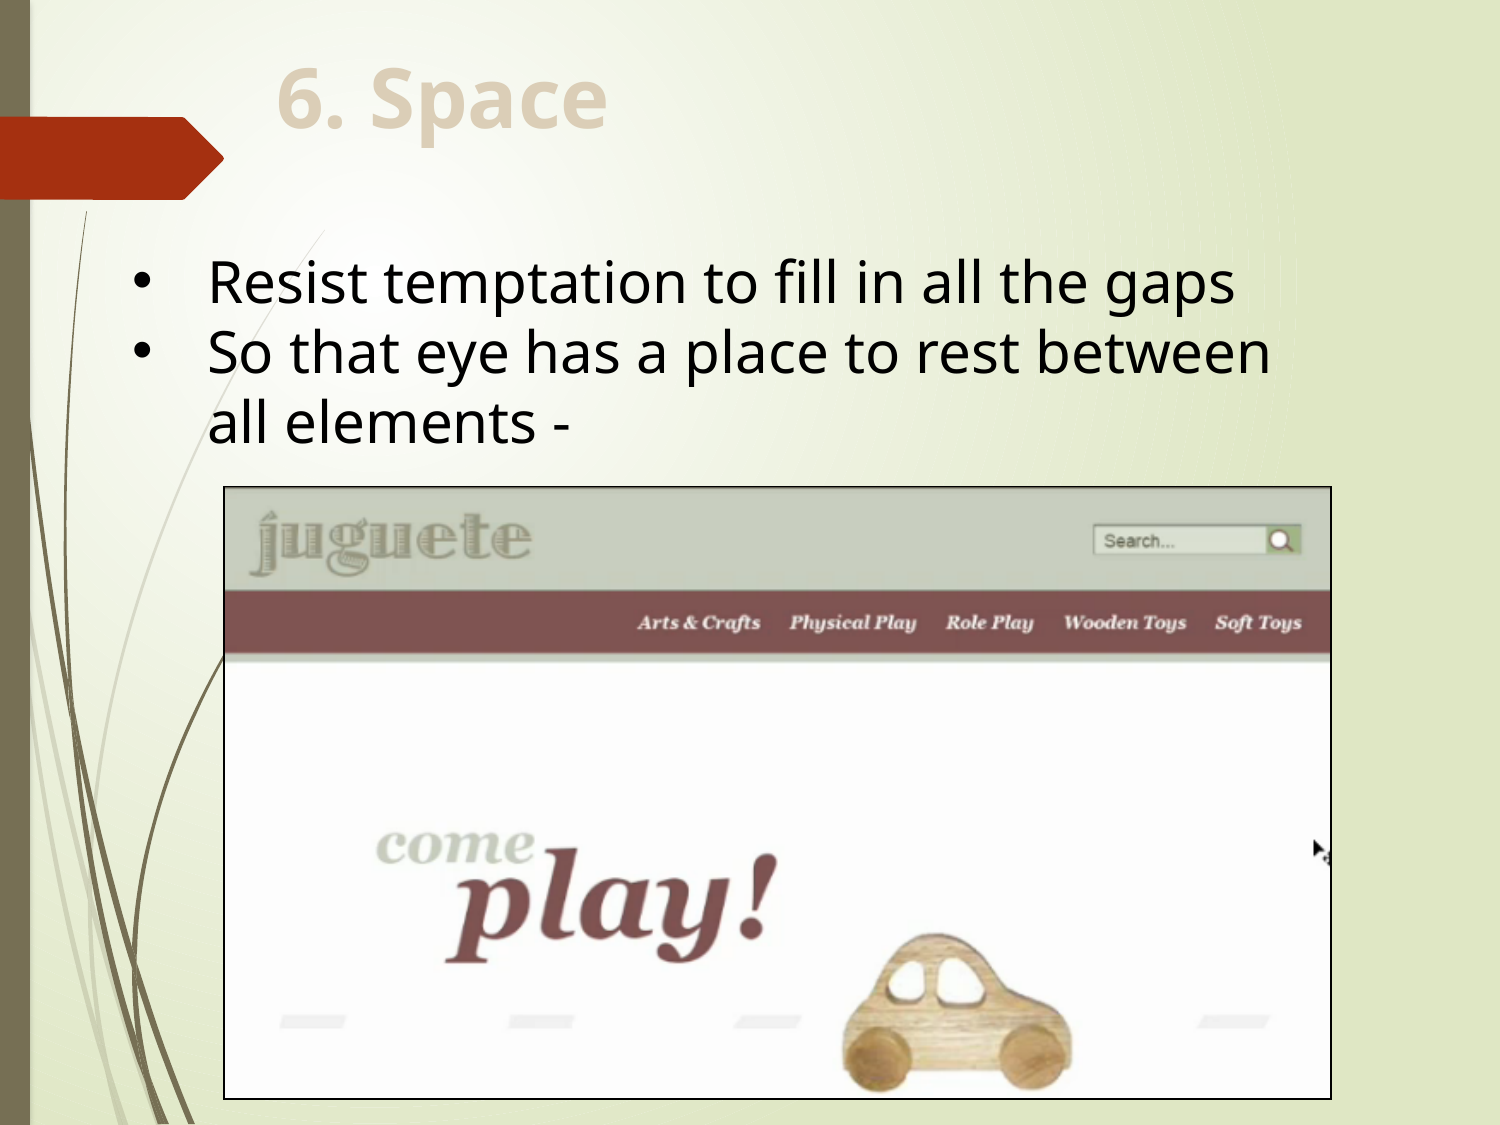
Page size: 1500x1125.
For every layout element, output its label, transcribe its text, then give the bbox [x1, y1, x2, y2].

text_box 6. Space [261, 37, 626, 153]
picture [224, 487, 1331, 1099]
text_box Resist temptation to fill in all the gaps So that eye has a place to rest between all elements - [117, 237, 1288, 463]
